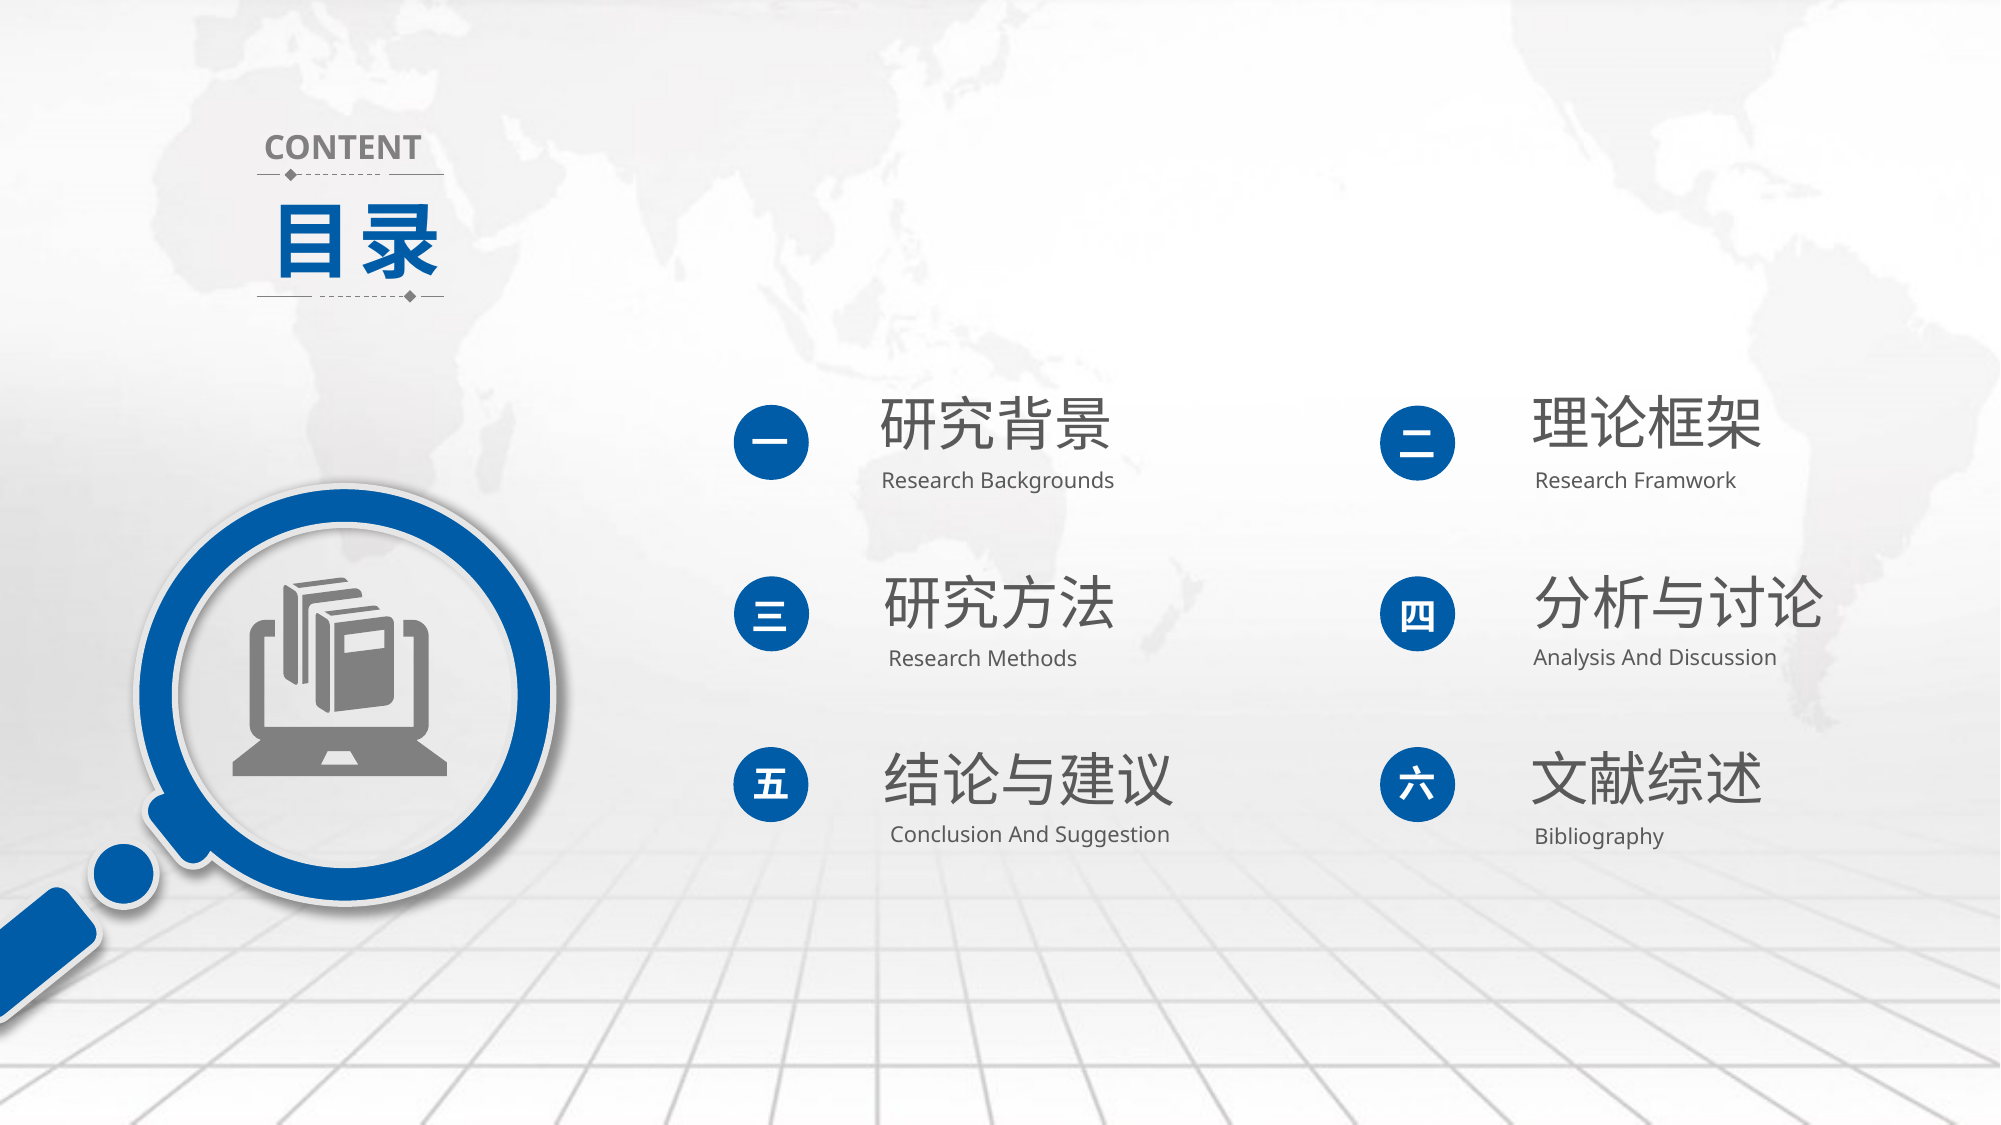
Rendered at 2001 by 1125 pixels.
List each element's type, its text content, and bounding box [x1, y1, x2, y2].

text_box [0, 477, 546, 1050]
text_box CONTENT [249, 119, 454, 174]
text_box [867, 735, 1193, 856]
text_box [734, 576, 810, 652]
text_box 目录 [218, 180, 493, 295]
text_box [733, 747, 809, 823]
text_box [733, 404, 809, 480]
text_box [1514, 379, 1781, 502]
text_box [867, 558, 1134, 679]
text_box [863, 379, 1134, 501]
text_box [1513, 558, 1843, 678]
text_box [1380, 747, 1456, 823]
picture [0, 0, 2001, 1125]
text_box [1380, 405, 1456, 481]
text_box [1514, 734, 1780, 857]
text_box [1380, 576, 1456, 652]
